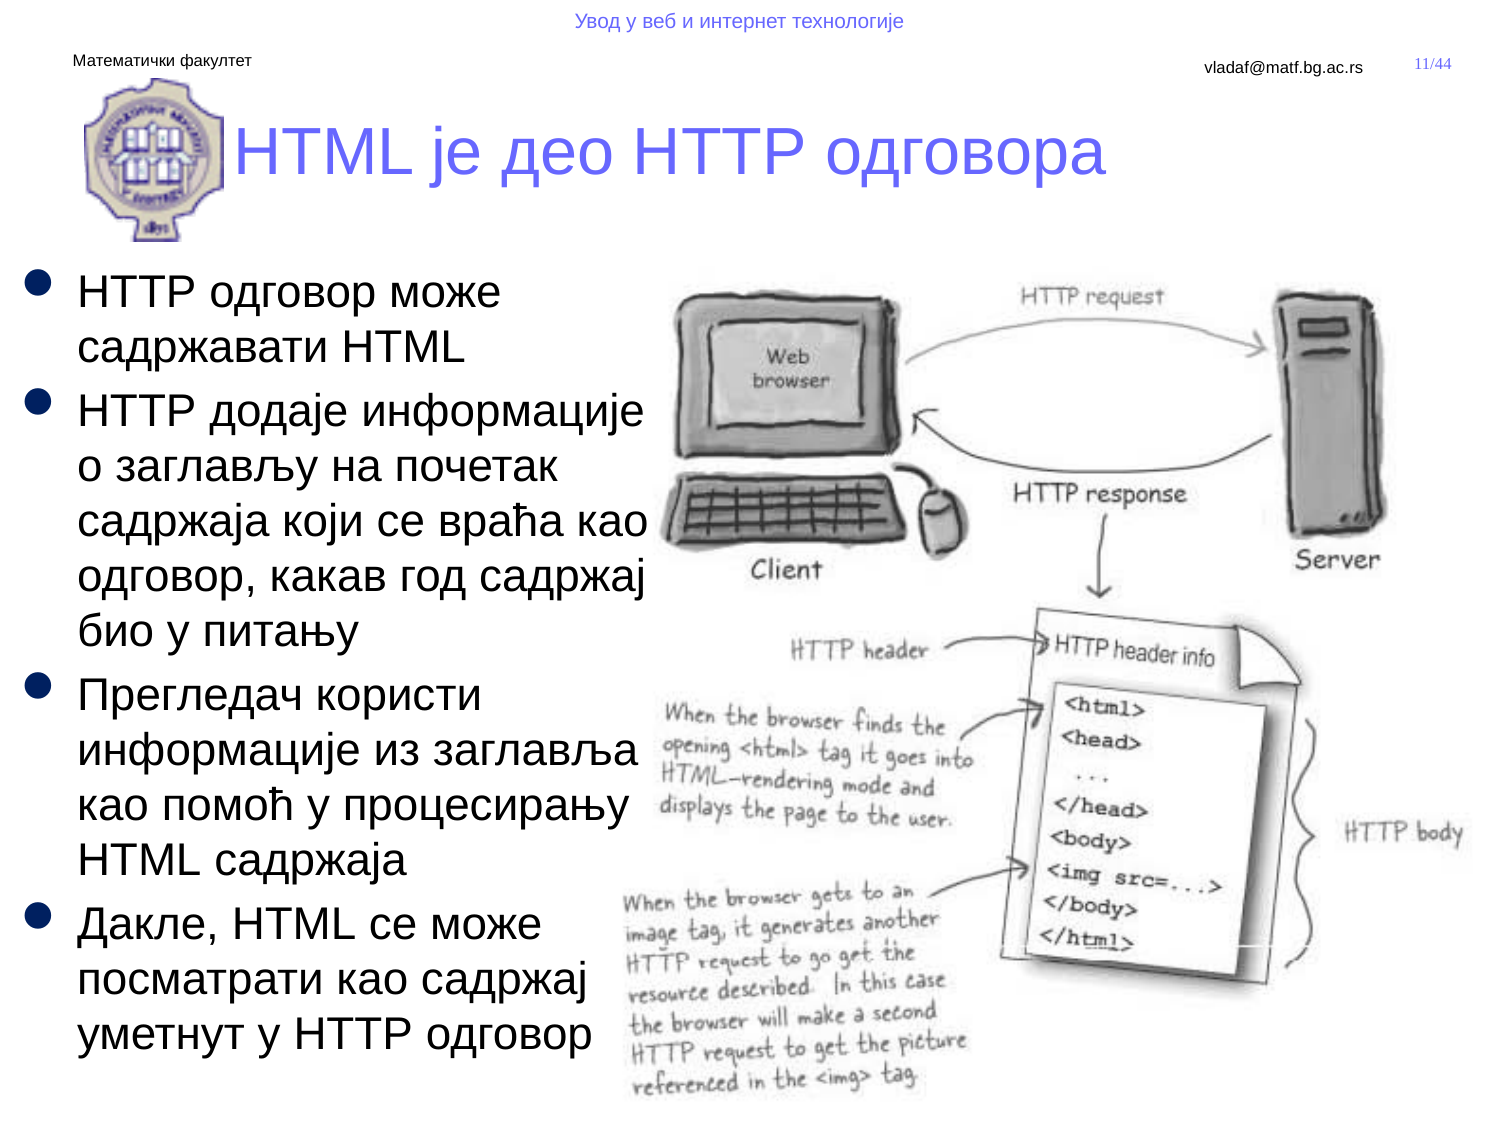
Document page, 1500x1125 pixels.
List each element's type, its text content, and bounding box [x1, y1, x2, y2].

picture [84, 78, 218, 242]
title HTML је део HTTP одговора [218, 54, 1483, 243]
picture [560, 201, 1495, 1120]
list HTTP одговор може садржавати HTML HTTP додаје информације о заглављу на почетак садржаја који се враћа као одговор, какав год садржај био у питању Прегледач користи информације из заглавља као помоћ у процесирању HTML садржаја Дакле, HTML се може посматрати као садржај уметнут у HTTP одговор [5, 253, 555, 610]
